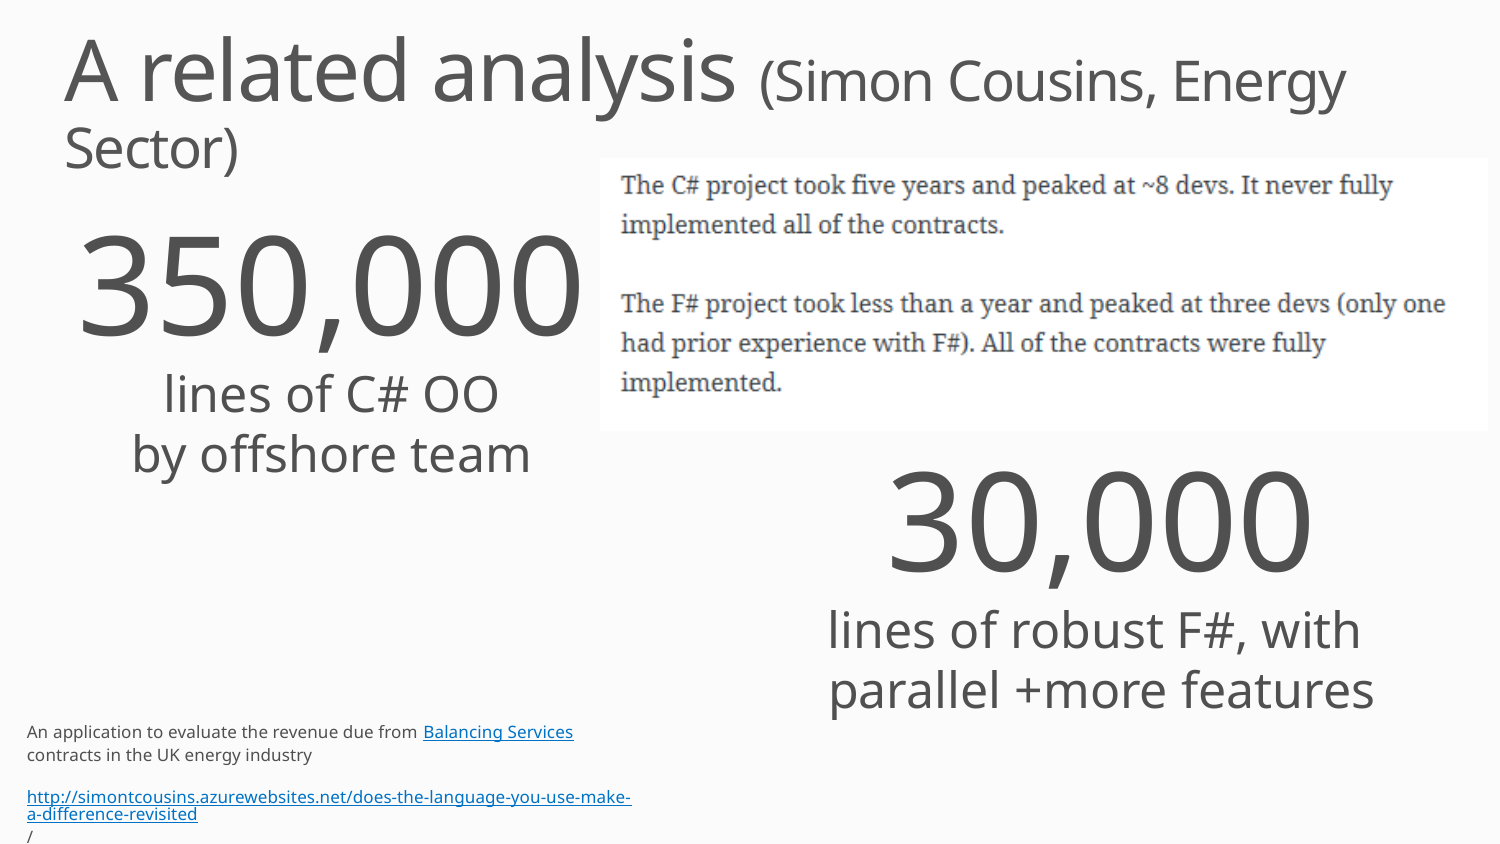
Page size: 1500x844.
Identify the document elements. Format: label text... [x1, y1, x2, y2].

title A related analysis (Simon Cousins, Energy Sector) [64, 28, 1436, 122]
picture [599, 158, 1488, 431]
text_box 30,000 lines of robust F#, with parallel +more features [827, 439, 1377, 719]
text_box An application to evaluate the revenue due from Balancing Services contracts in the UK energy industry http://simontcousins.azurewebsites.net/does-the-language-you-use-make-a-difference-revisited/ [26, 721, 637, 833]
text_box 350,000 lines of C# OO by offshore team [77, 197, 587, 483]
